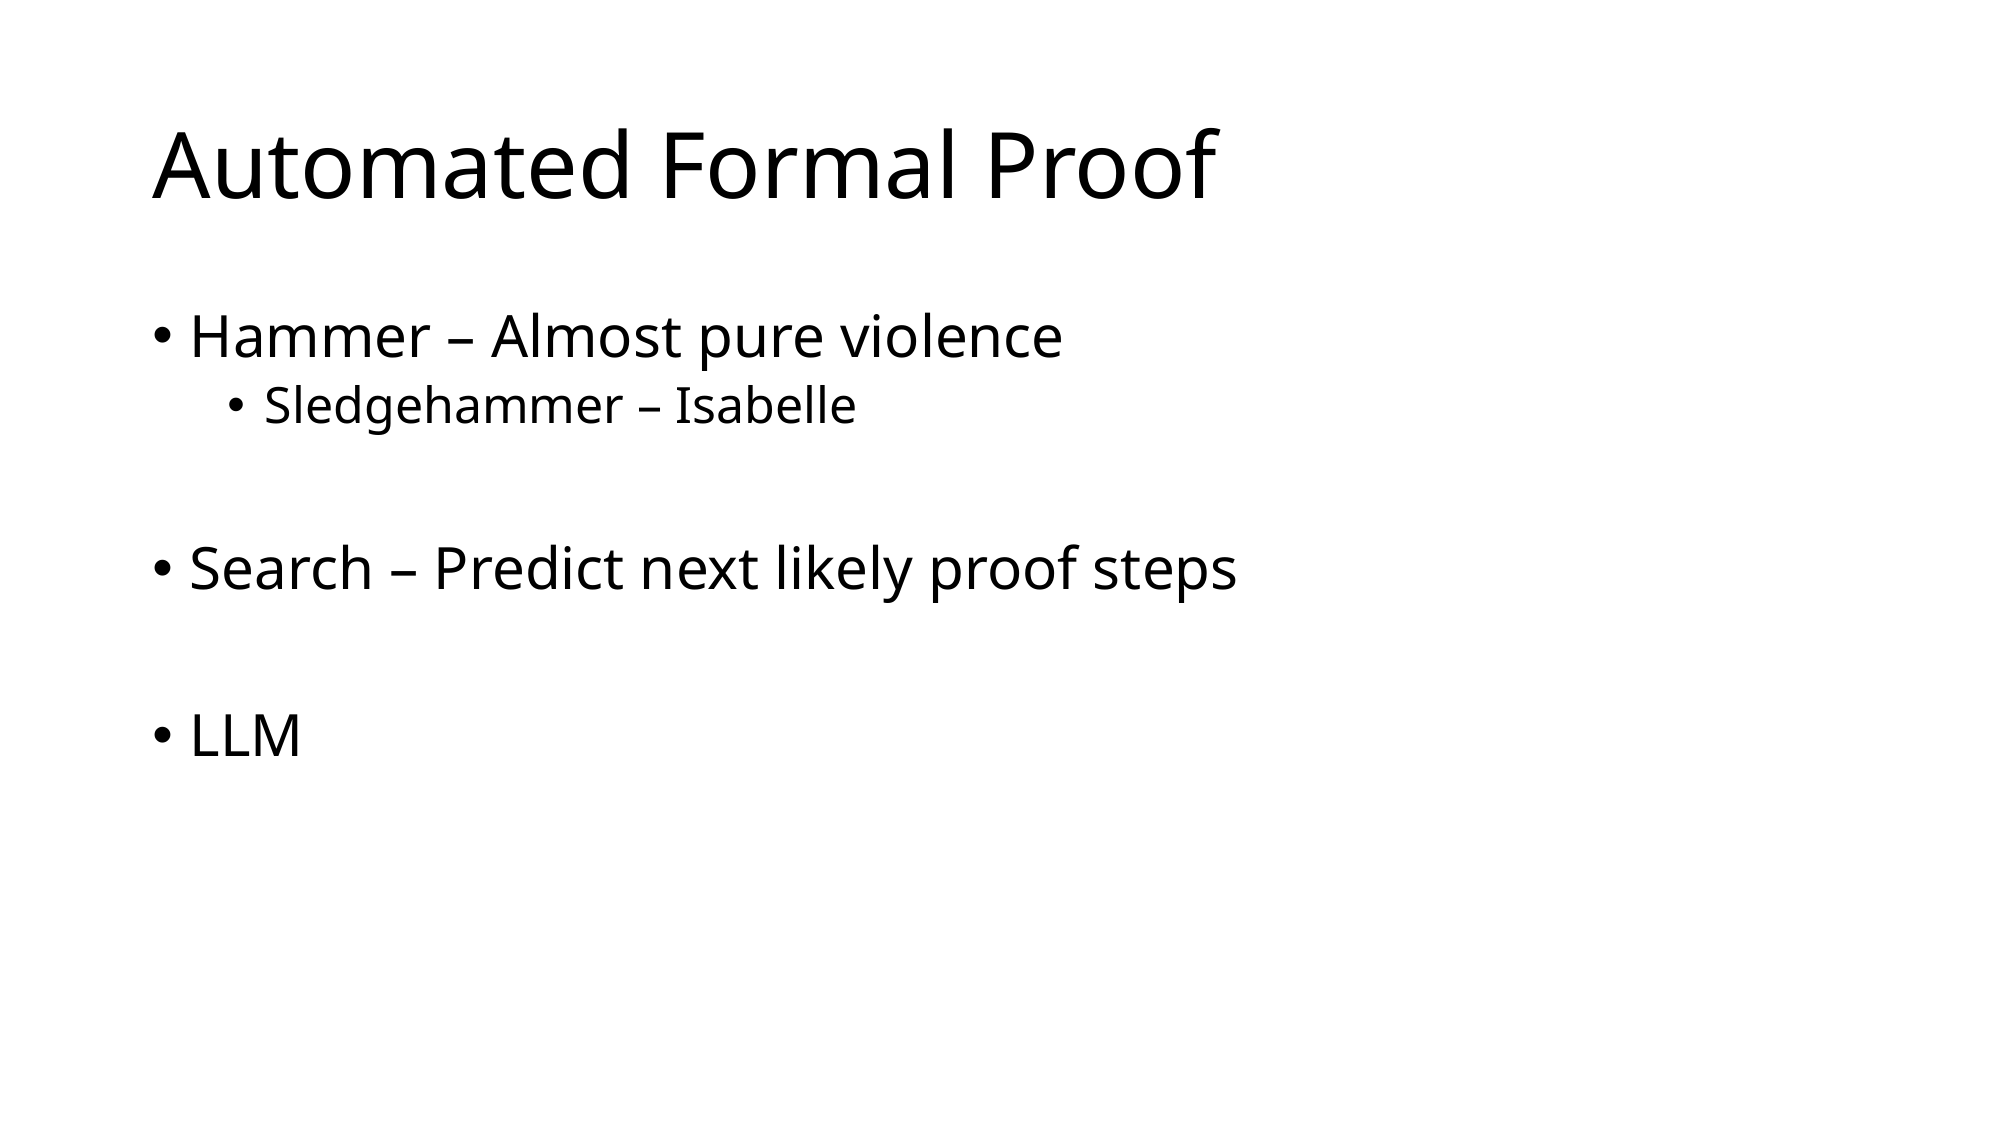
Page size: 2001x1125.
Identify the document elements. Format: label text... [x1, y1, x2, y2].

list Hammer – Almost pure violence Sledgehammer – Isabelle Search – Predict next likely proof steps LLM [137, 299, 1863, 1014]
title Automated Formal Proof [137, 59, 1863, 278]
